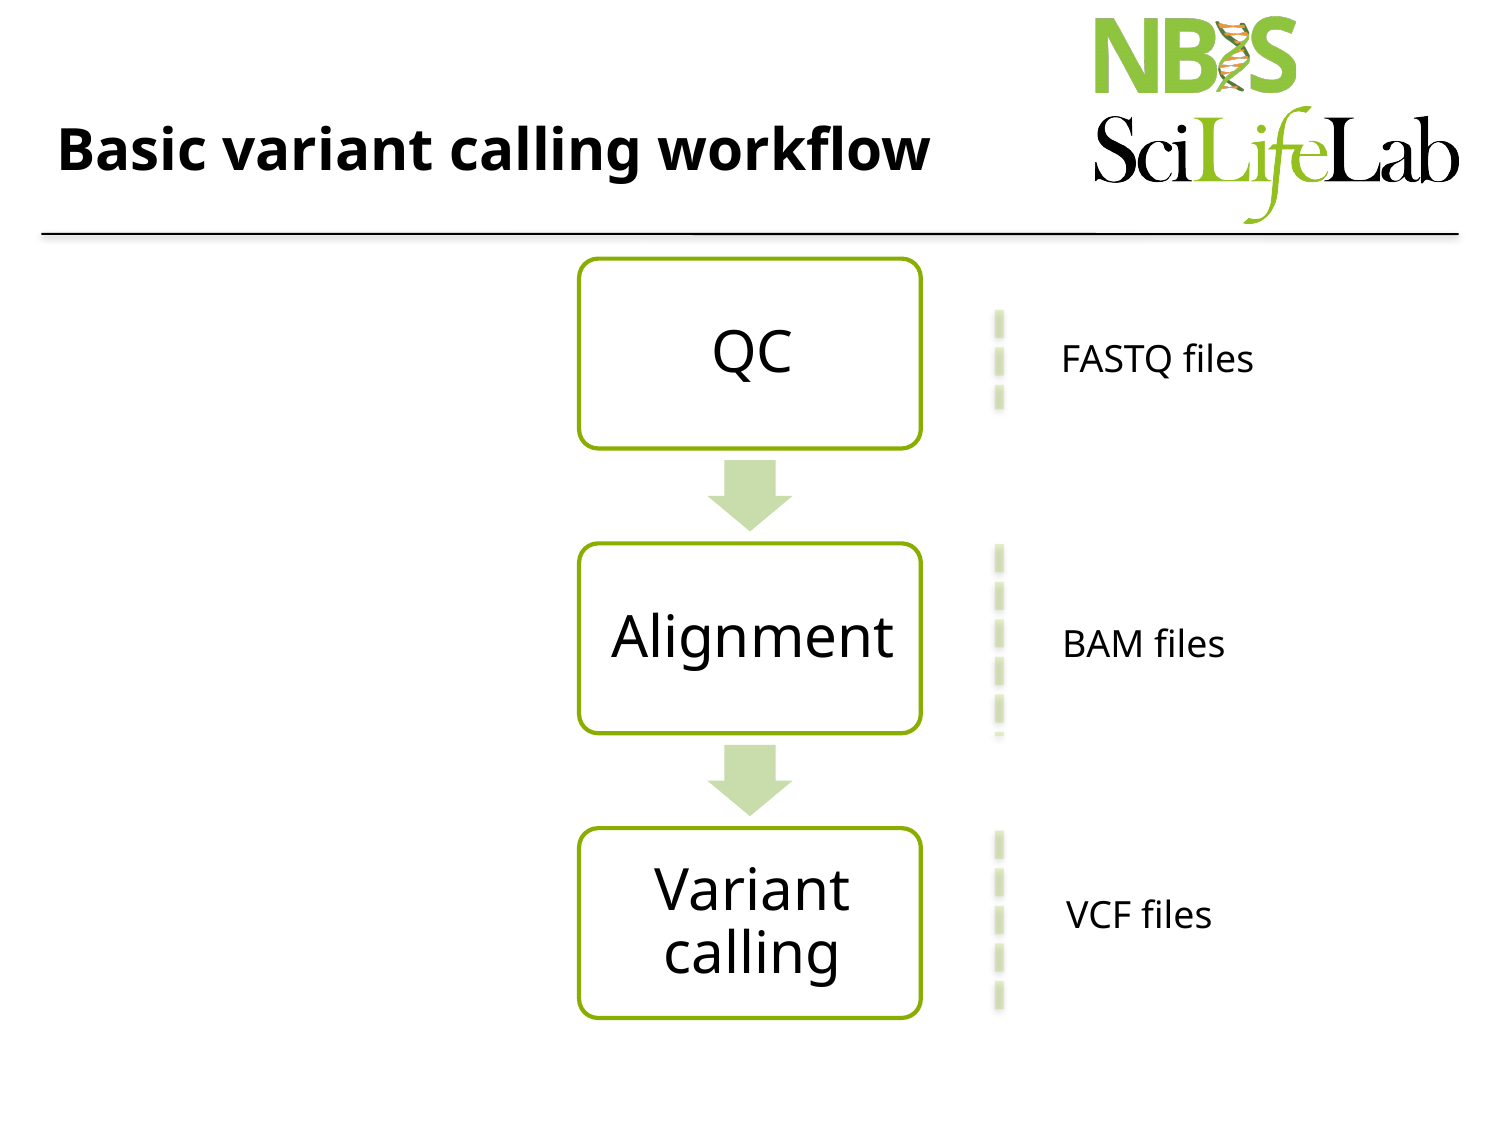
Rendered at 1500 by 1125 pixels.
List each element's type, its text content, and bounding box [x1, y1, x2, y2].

title Basic variant calling workflow [41, 104, 1066, 227]
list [41, 258, 1459, 1019]
picture [1095, 106, 1459, 224]
